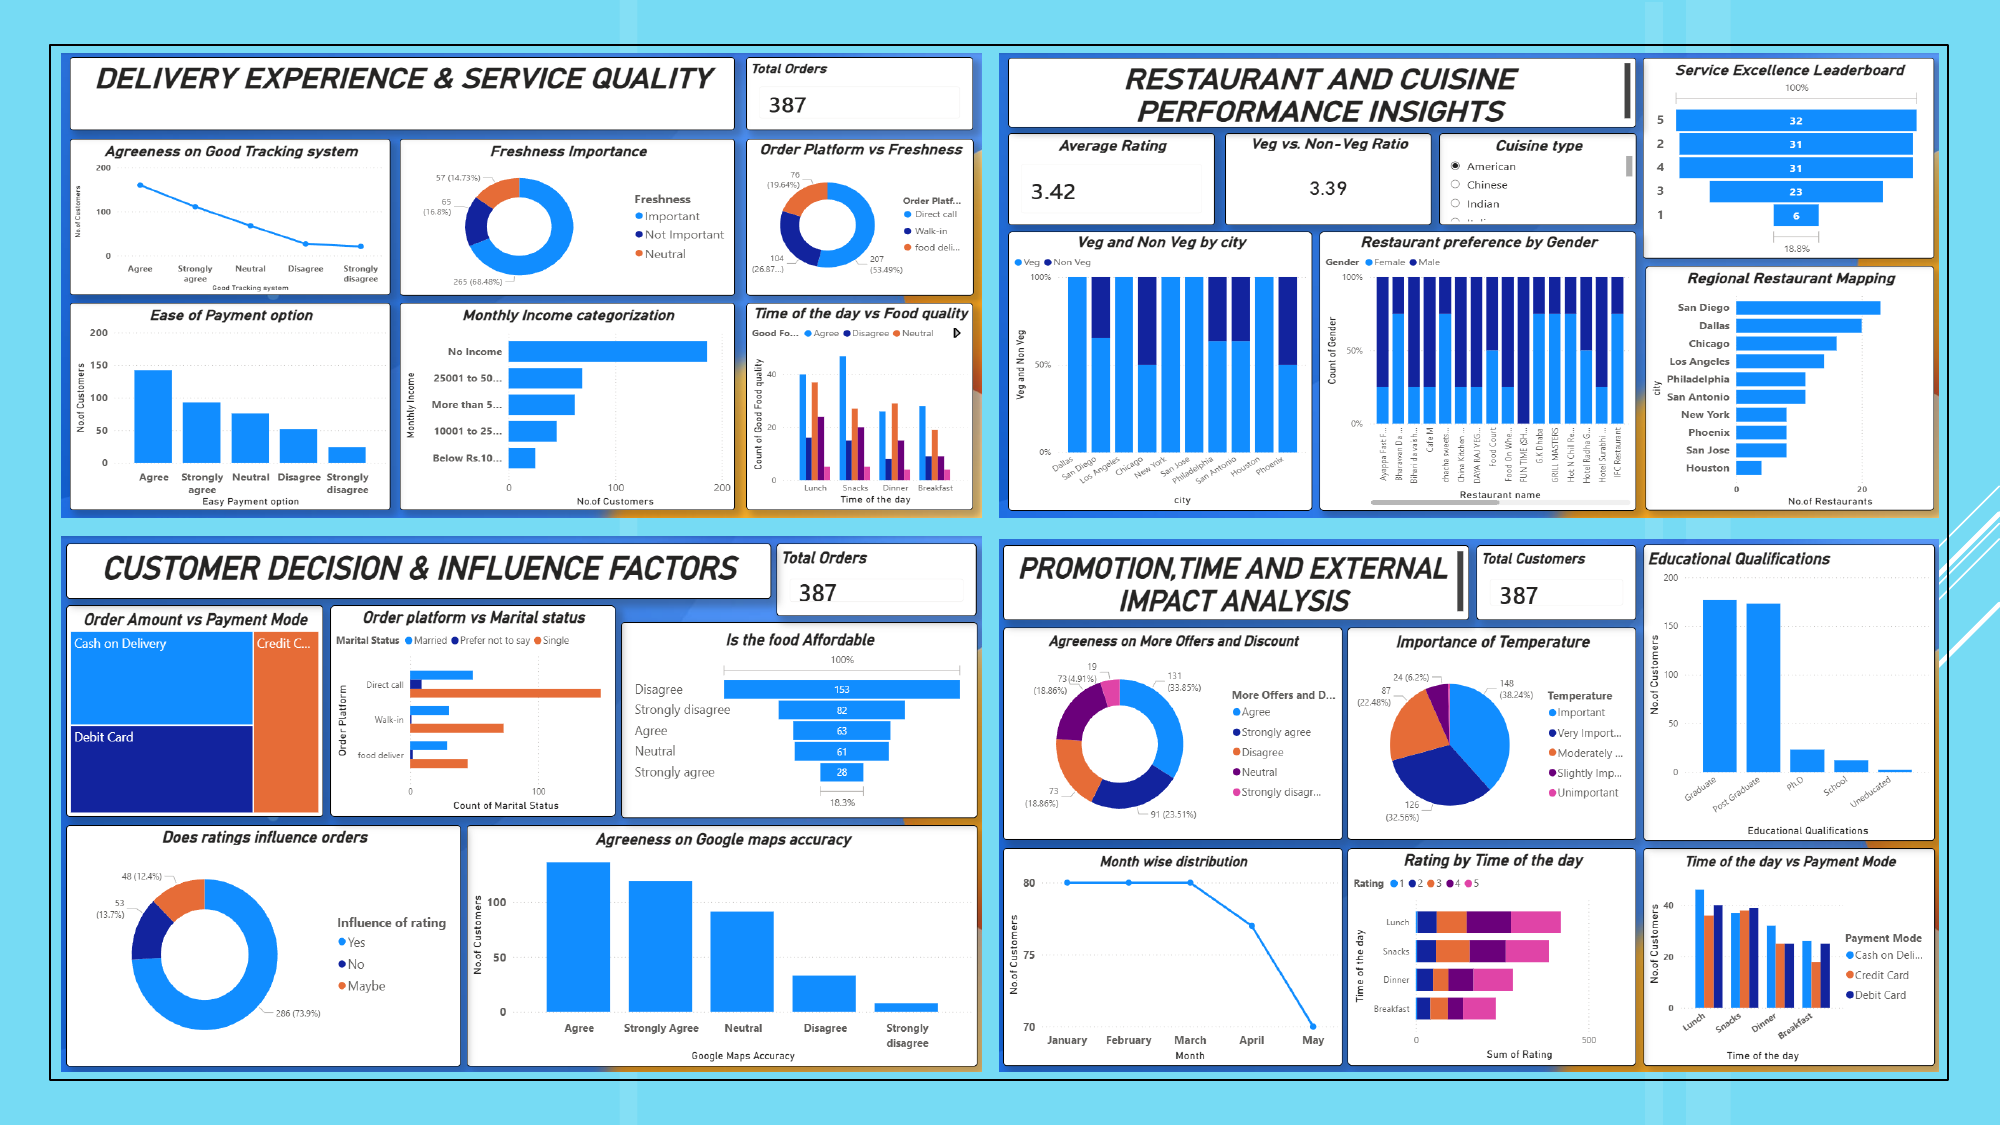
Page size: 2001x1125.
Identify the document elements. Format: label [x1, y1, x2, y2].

picture [61, 536, 982, 1072]
picture [61, 53, 982, 519]
picture [999, 539, 1939, 1072]
picture [999, 53, 1939, 519]
